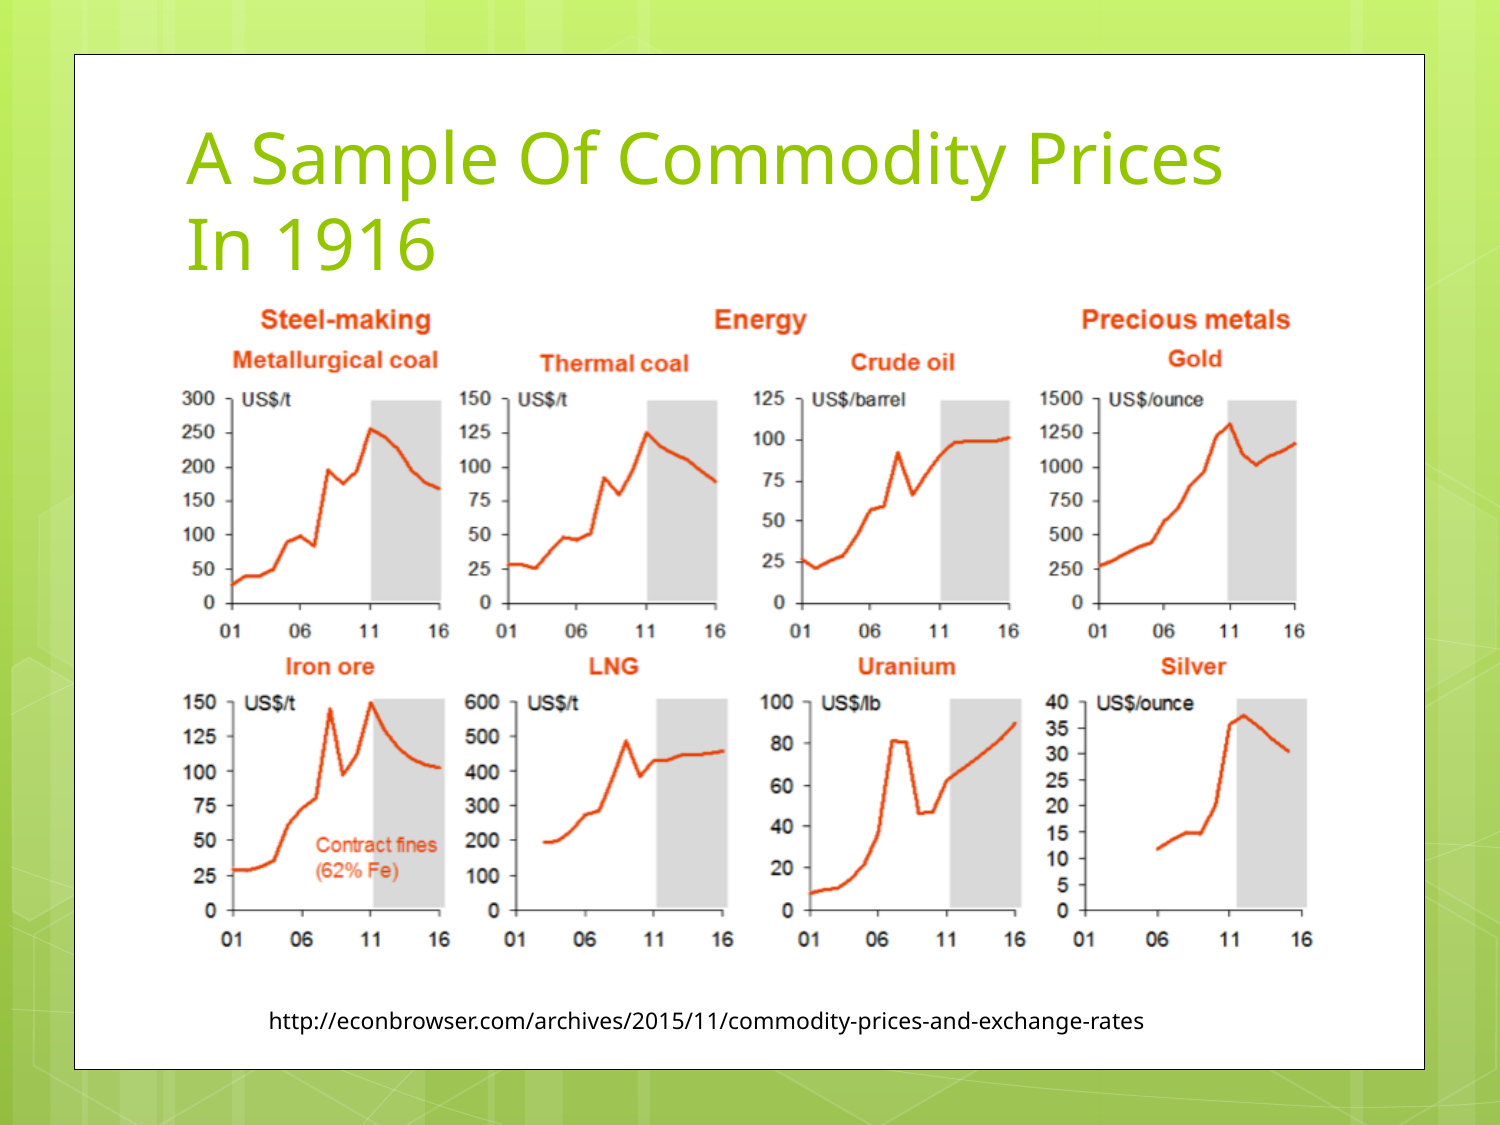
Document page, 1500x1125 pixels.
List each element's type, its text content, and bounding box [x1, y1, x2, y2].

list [110, 292, 1395, 958]
text_box http://econbrowser.com/archives/2015/11/commodity-prices-and-exchange-rates [253, 999, 1161, 1042]
title A Sample Of Commodity Prices In 1916 [171, 104, 1324, 290]
